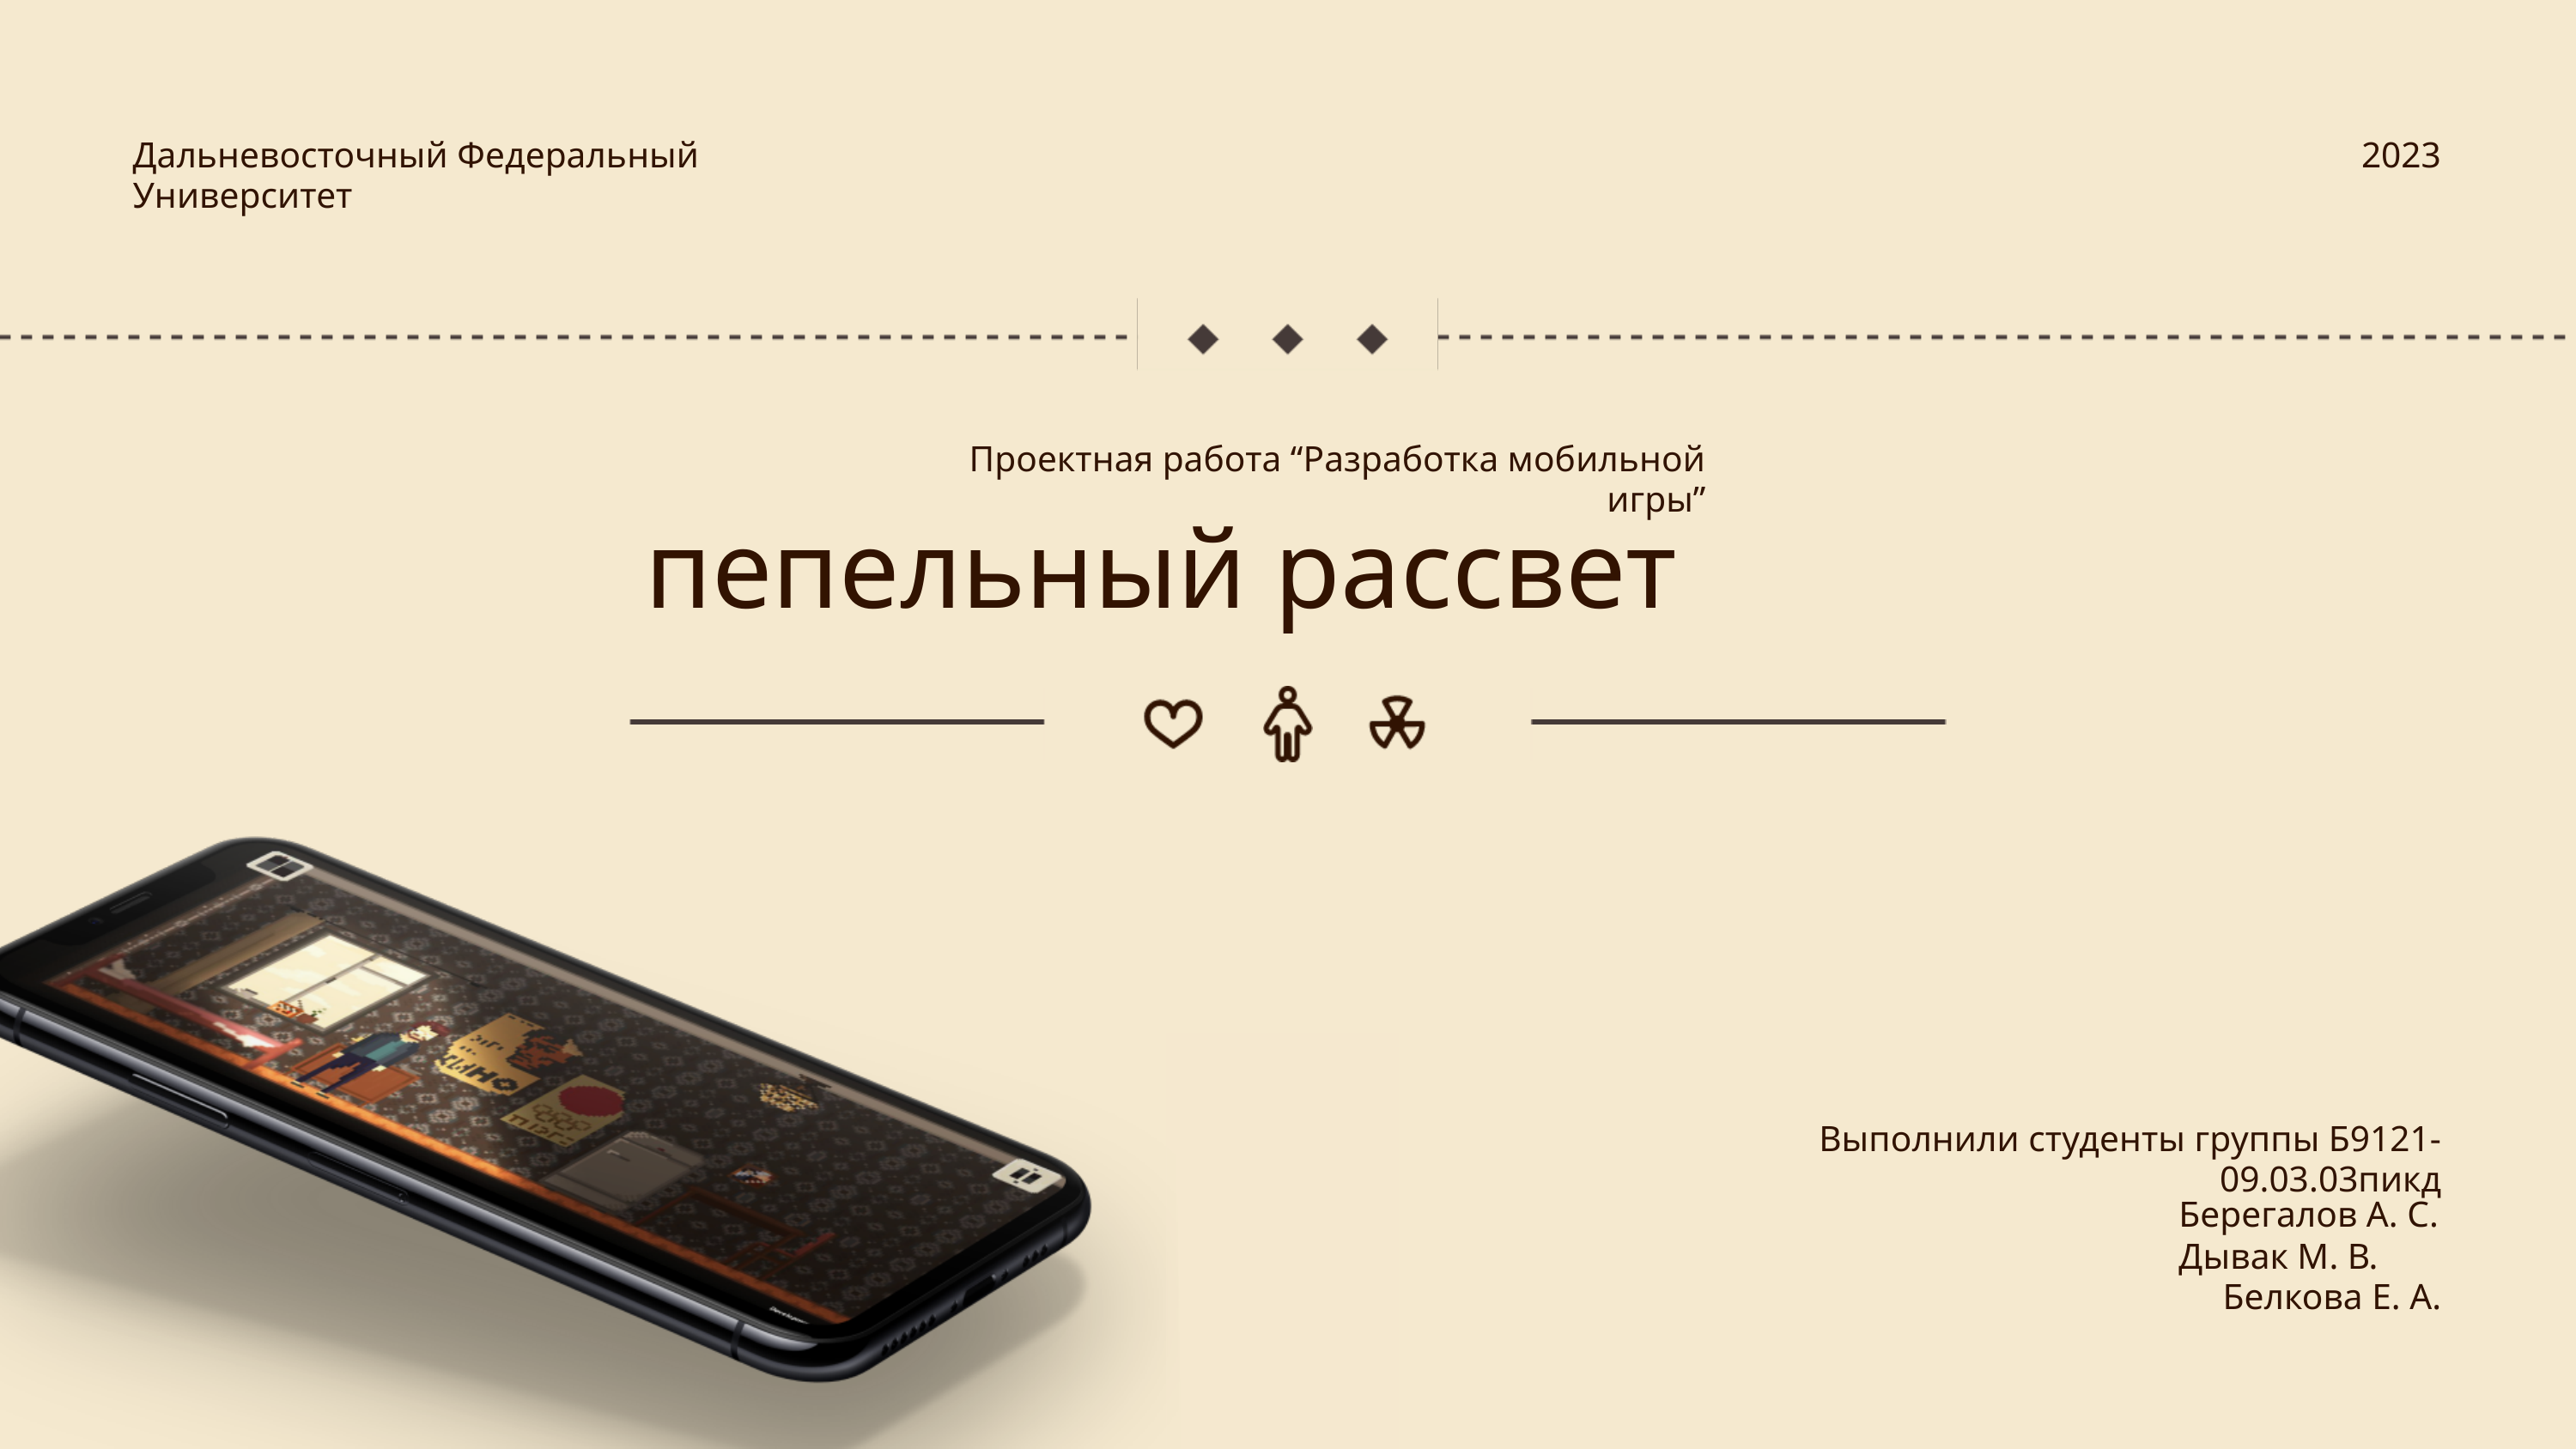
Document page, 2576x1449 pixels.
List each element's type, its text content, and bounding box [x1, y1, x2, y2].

text_box Выполнили студенты группы Б9121-09.03.03пикд [1644, 1118, 2442, 1159]
text_box 2023 [2360, 134, 2442, 175]
text_box Берегалов А. С. Дывак М. В. Белкова Е. А. [2178, 1192, 2442, 1313]
picture [0, 298, 2576, 371]
picture [0, 686, 1947, 1449]
text_box пепельный рассвет [645, 512, 1929, 621]
text_box Дальневосточный Федеральный Университет [132, 134, 891, 175]
text_box Проектная работа “Разработка мобильной игры” [876, 438, 1706, 479]
